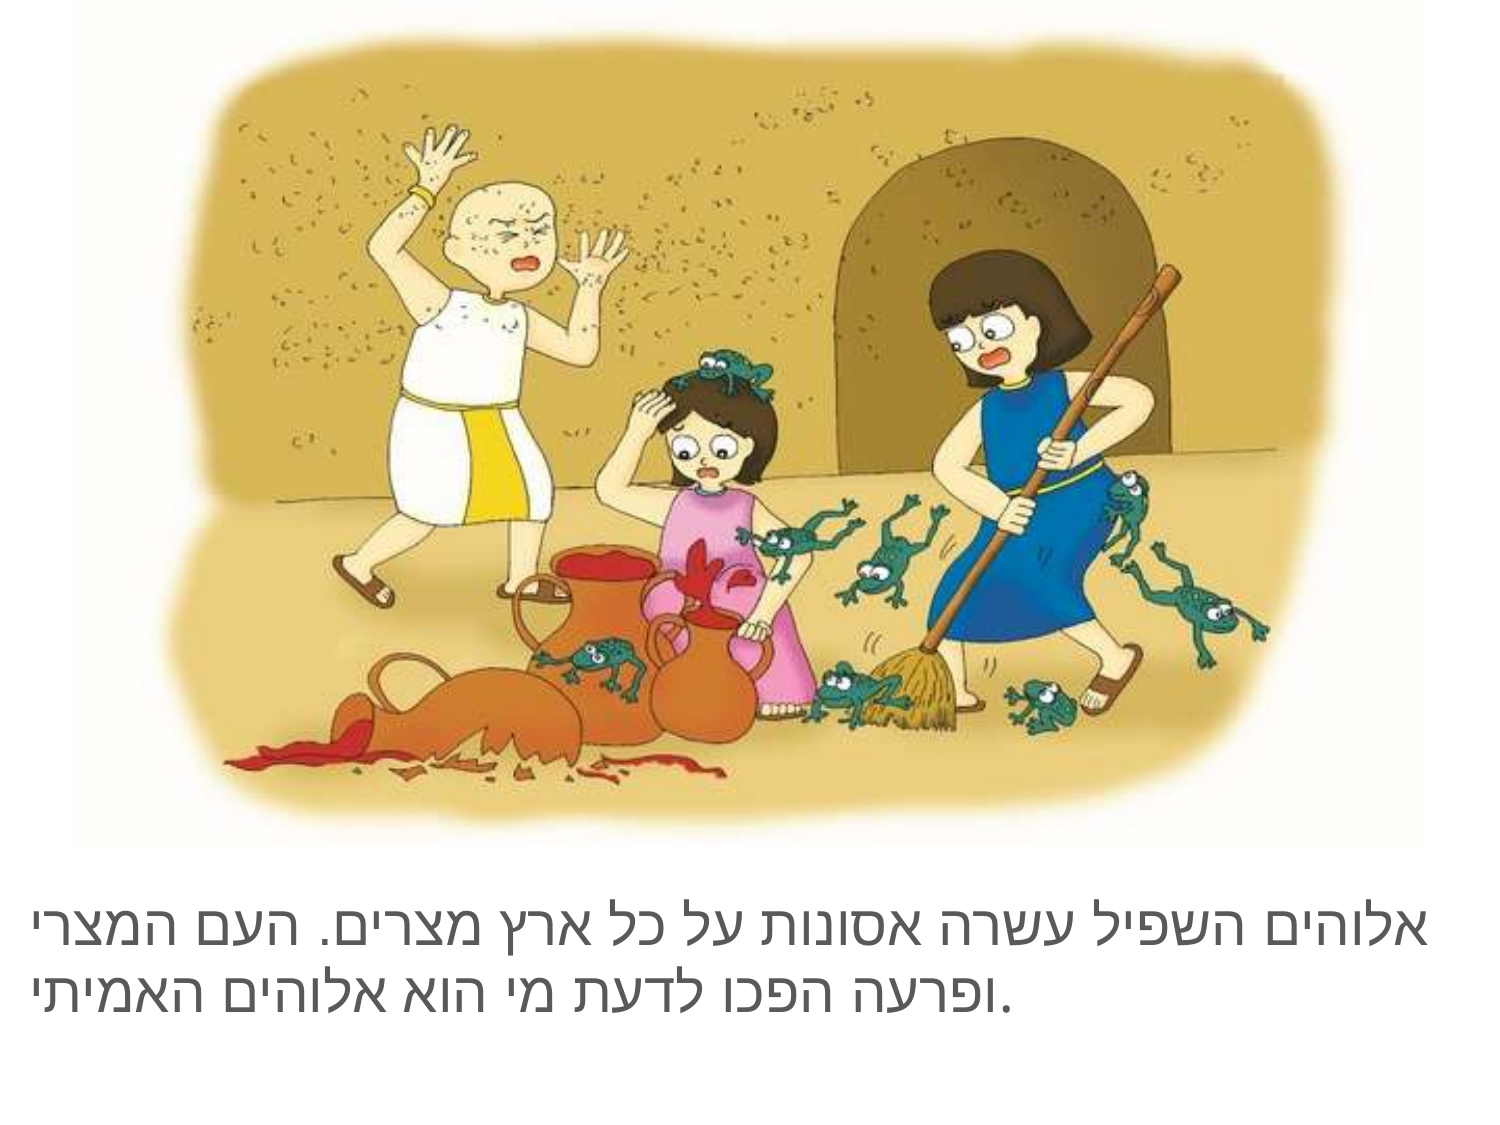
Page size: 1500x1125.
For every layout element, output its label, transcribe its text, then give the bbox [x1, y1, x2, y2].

picture [73, 0, 1425, 847]
text_box אלוהים השפיל עשרה אסונות על כל ארץ מצרים. העם המצרי ופרעה הפכו לדעת מי הוא אלוהים האמיתי. [14, 881, 1500, 1032]
